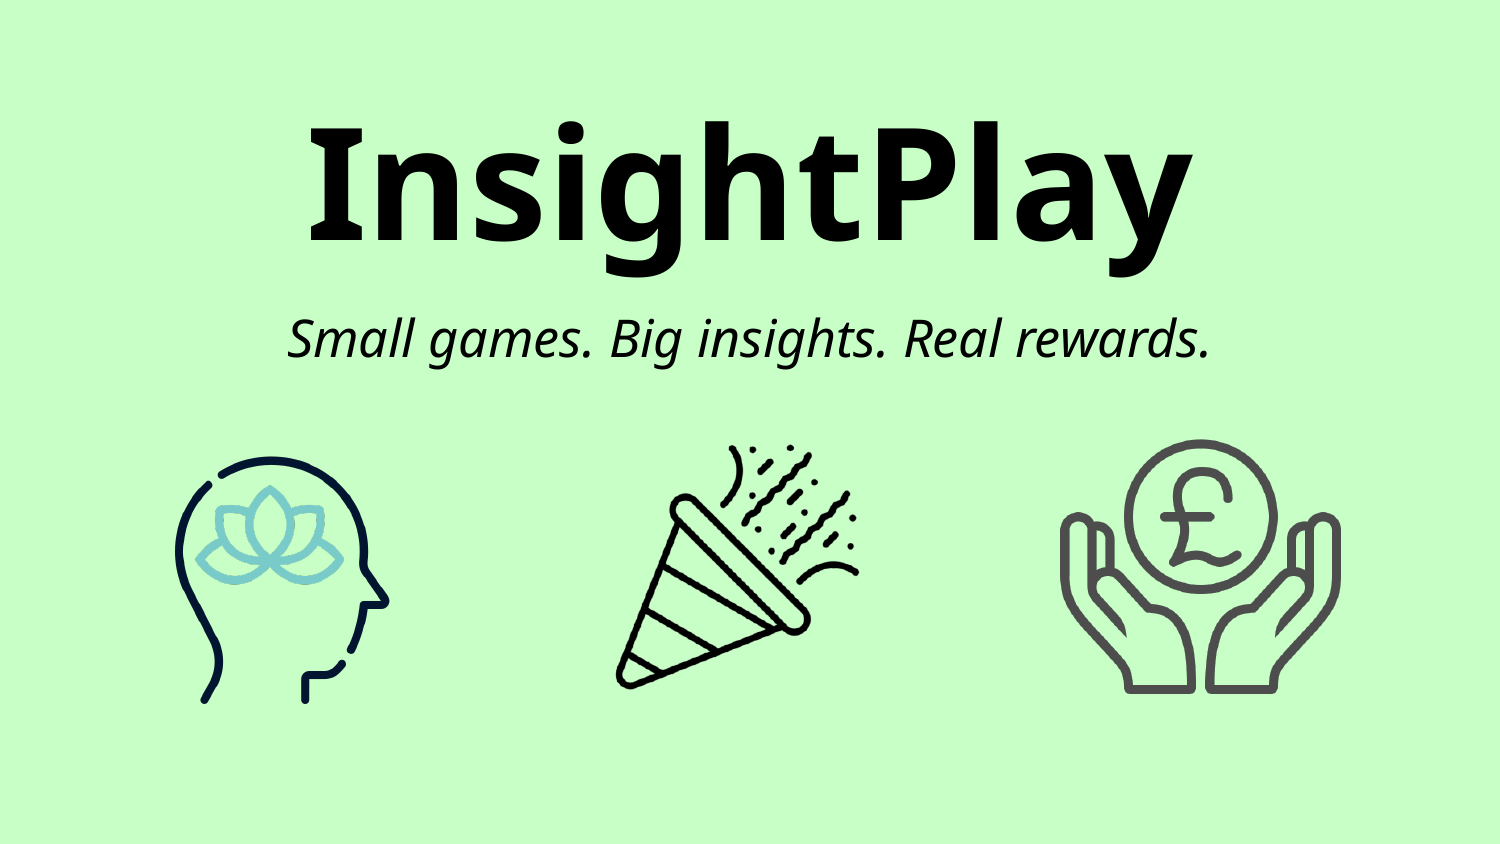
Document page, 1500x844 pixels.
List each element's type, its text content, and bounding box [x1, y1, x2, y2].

picture [1060, 421, 1350, 712]
picture [149, 447, 414, 712]
list InsightPlay Small games. Big insights. Real rewards. [51, 40, 1449, 483]
picture [591, 421, 882, 712]
